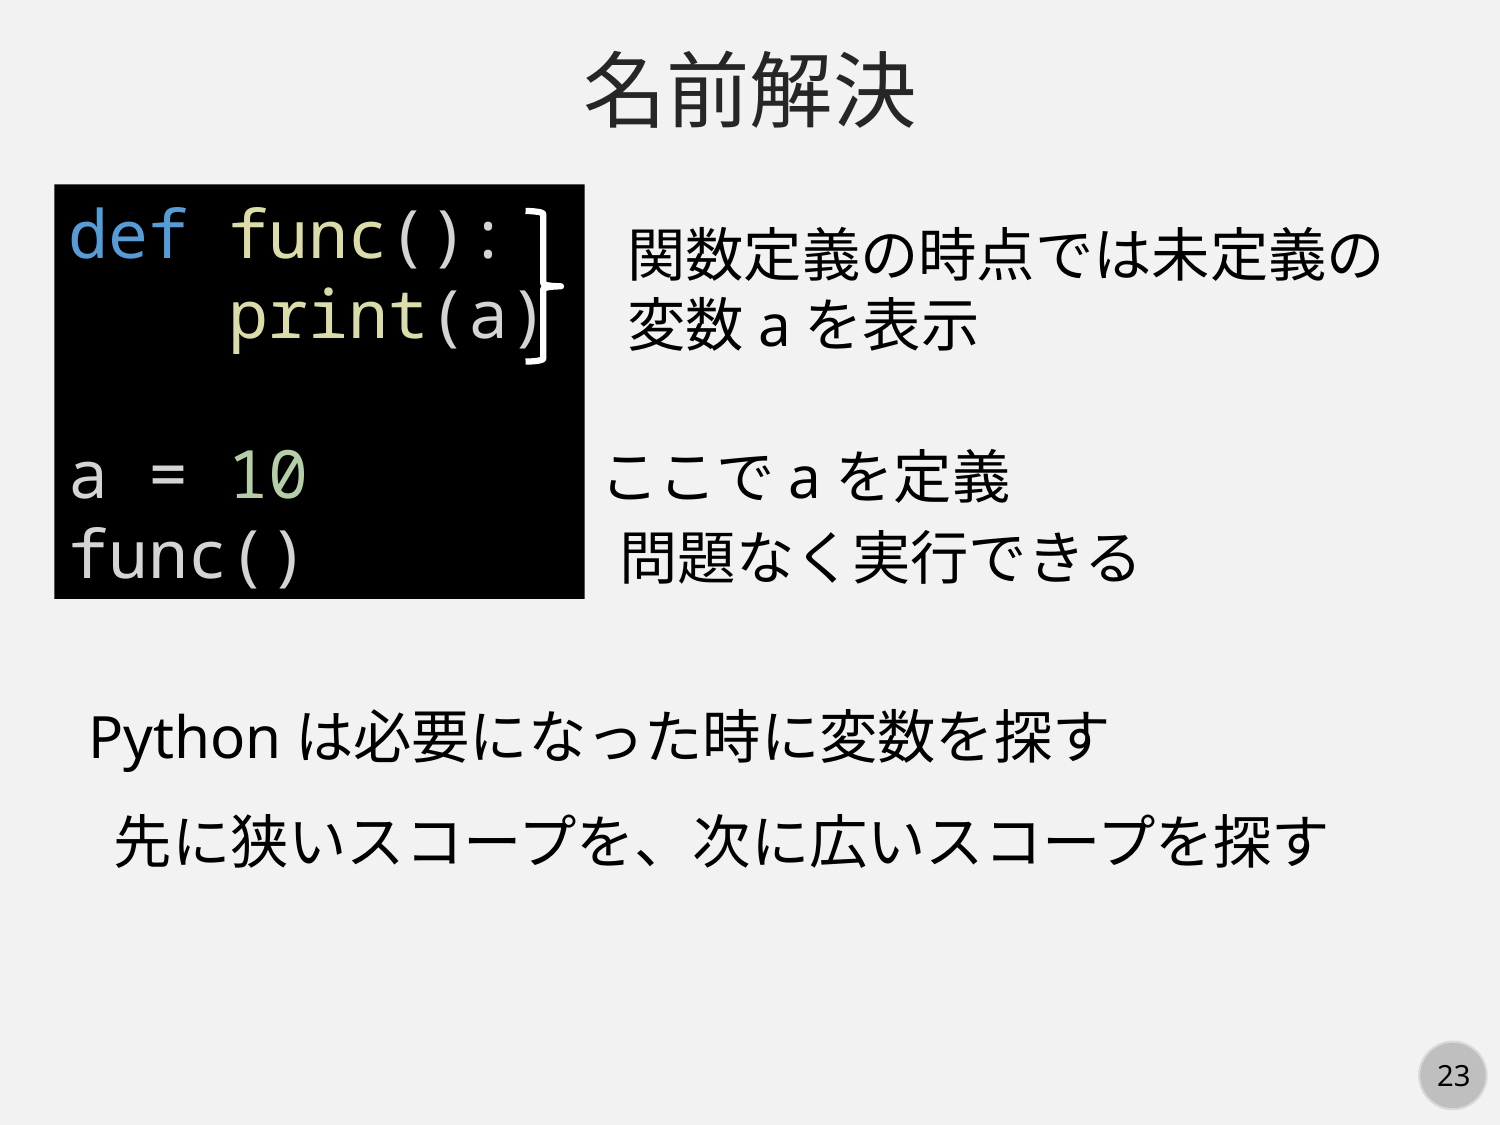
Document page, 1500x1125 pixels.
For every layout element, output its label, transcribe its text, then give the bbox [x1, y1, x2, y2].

text_box 関数定義の時点では未定義の 変数aを表示 [612, 211, 1400, 366]
list 名前解決 [0, 31, 1500, 155]
text_box Pythonは必要になった時に変数を探す [73, 693, 1126, 778]
text_box def func(): print(a) a = 10 func() [54, 184, 585, 599]
text_box ここでaを定義 [585, 432, 1026, 518]
text_box 問題なく実行できる [604, 513, 1158, 599]
text_box [525, 210, 562, 363]
text_box 先に狭いスコープを、次に広いスコープを探す [99, 797, 1346, 883]
